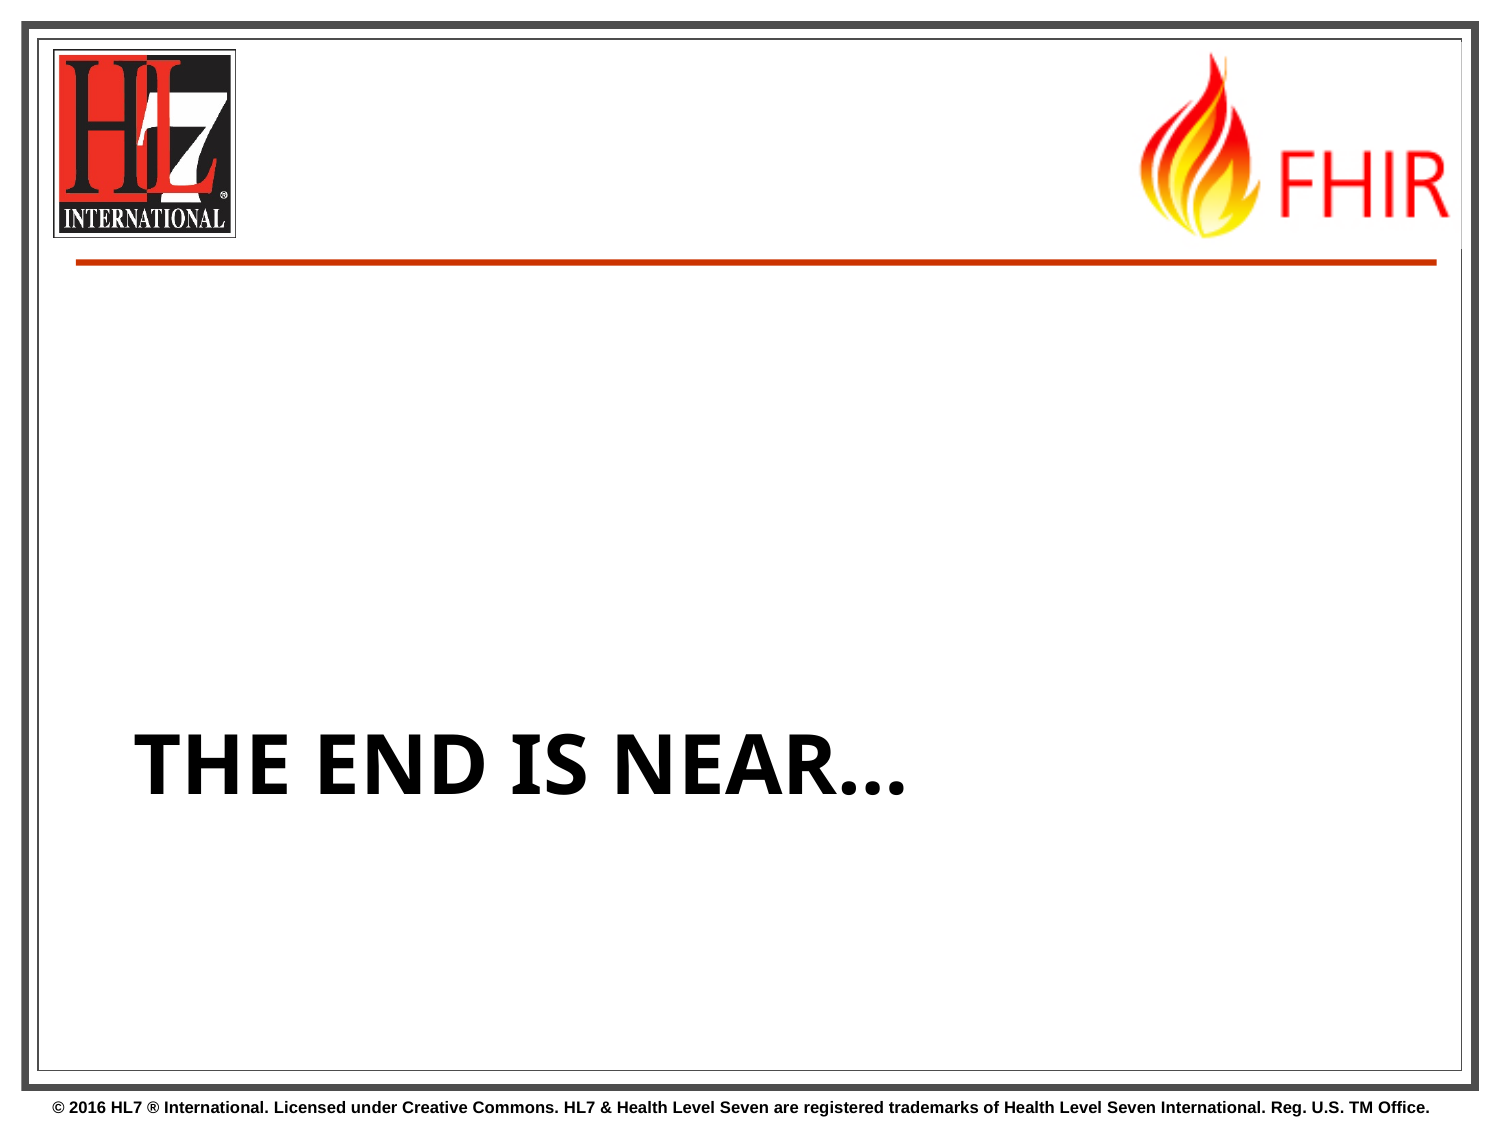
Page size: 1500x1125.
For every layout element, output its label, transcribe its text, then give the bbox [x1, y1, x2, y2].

picture [1128, 42, 1462, 249]
picture [53, 49, 236, 238]
title The end is near… [118, 722, 1394, 947]
